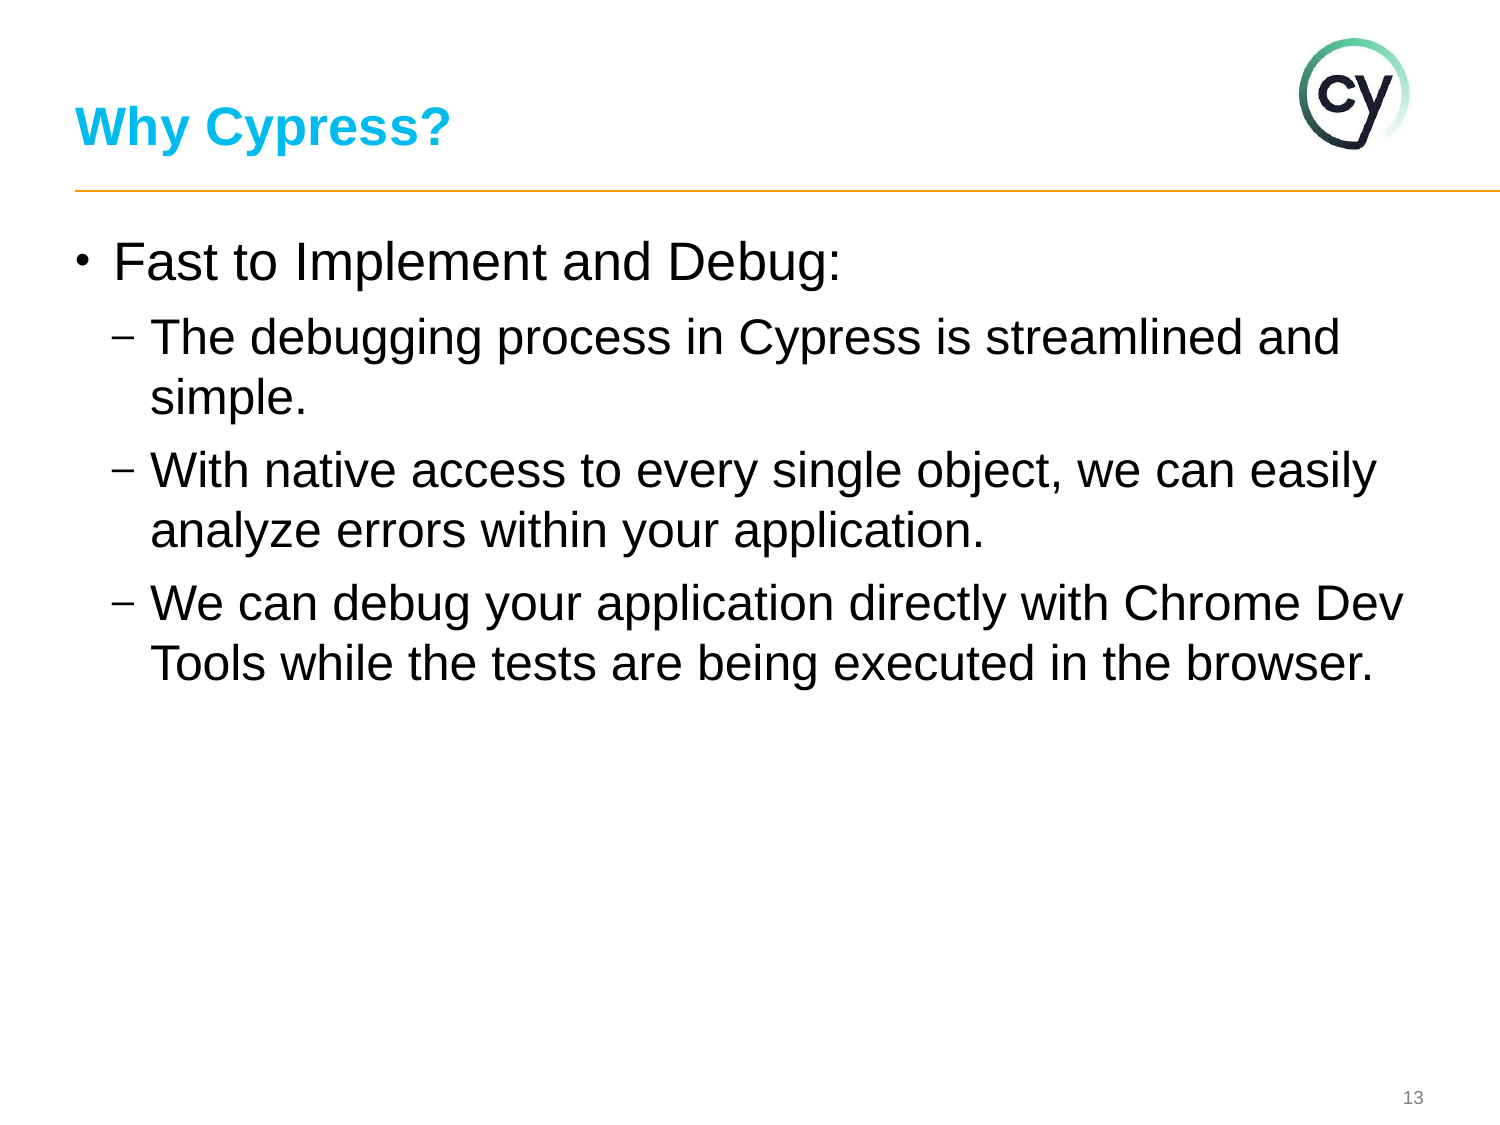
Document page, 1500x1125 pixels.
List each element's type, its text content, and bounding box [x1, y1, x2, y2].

list Fast to Implement and Debug: The debugging process in Cypress is streamlined and simple. With native access to every single object, we can easily analyze errors within your application. We can debug your application directly with Chrome Dev Tools while the tests are being executed in the browser. [75, 226, 1425, 1018]
title Why Cypress? [75, 27, 1422, 157]
